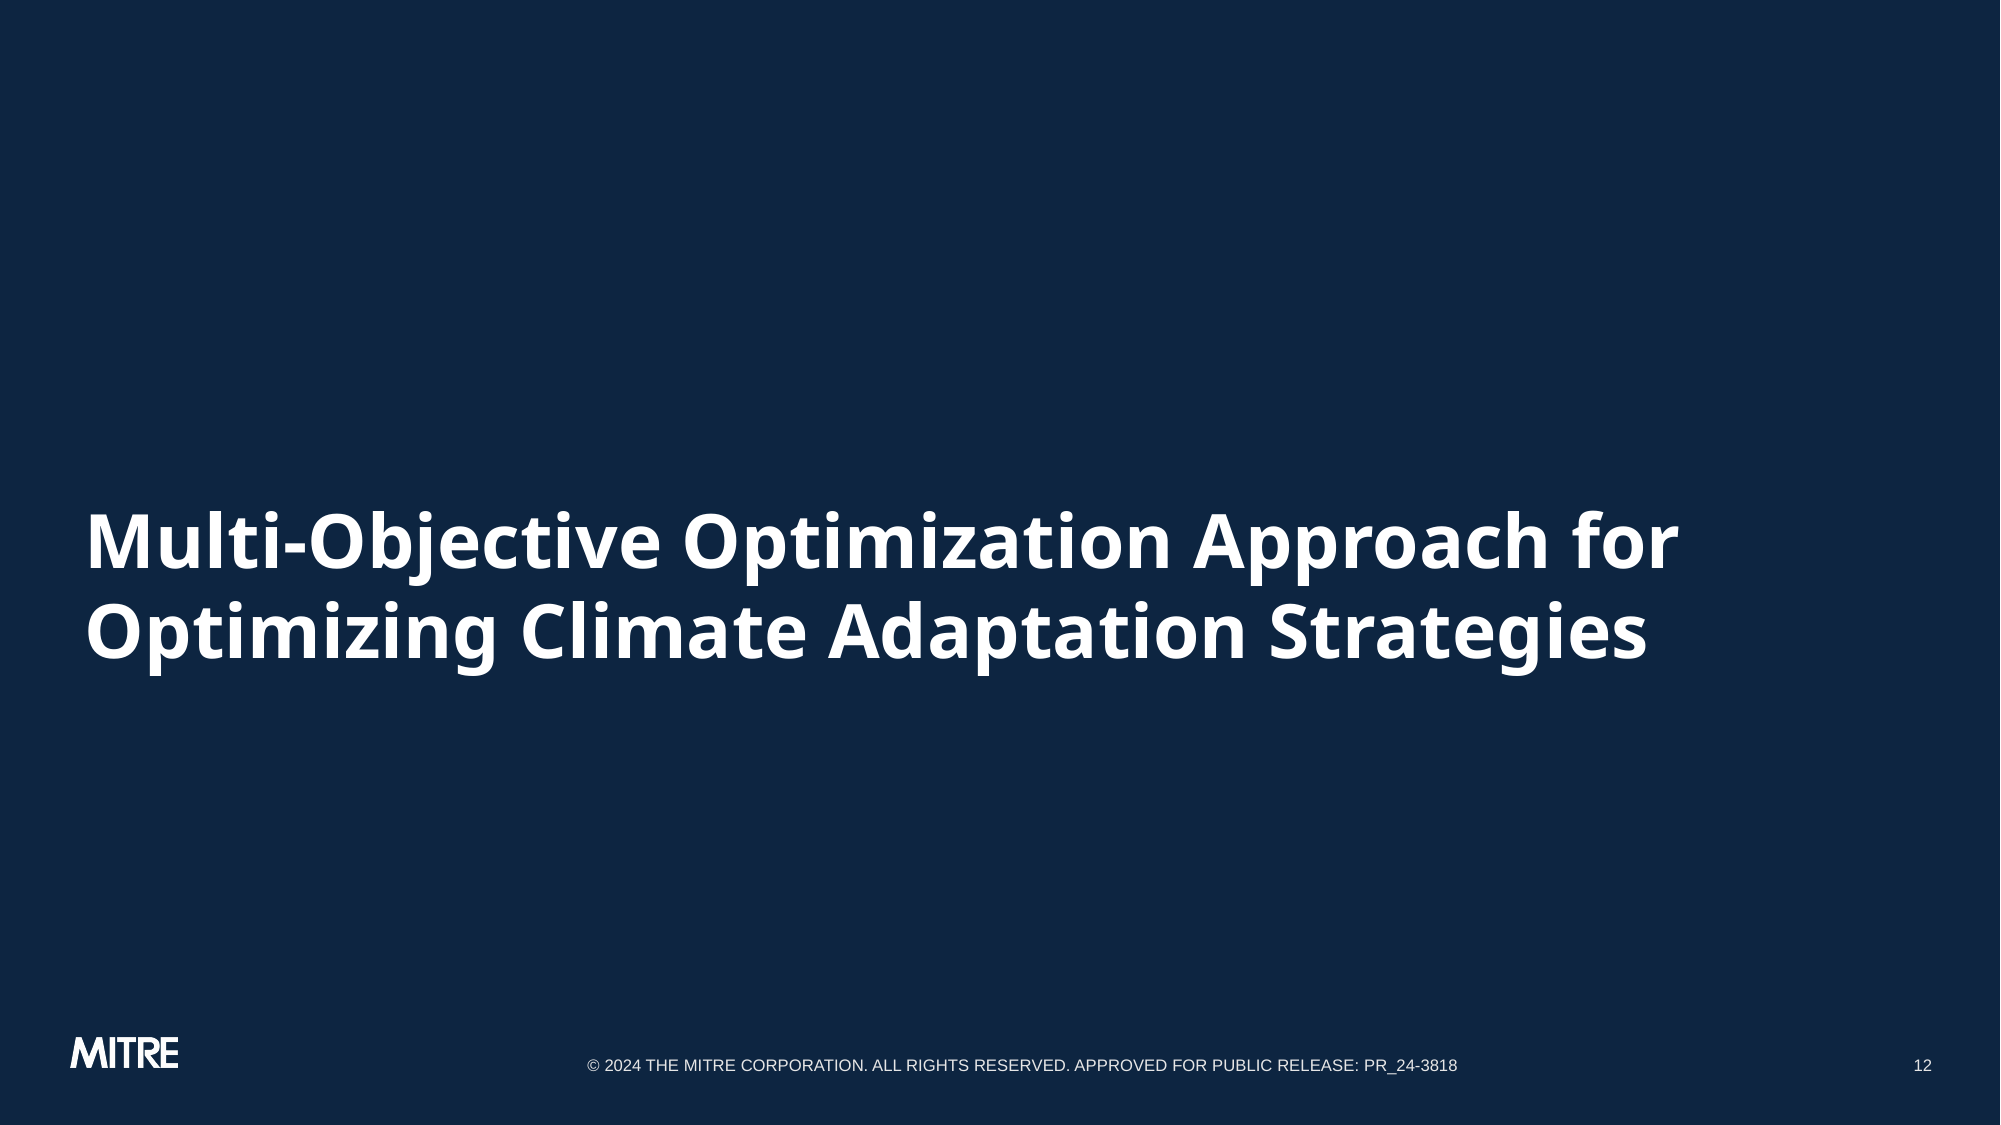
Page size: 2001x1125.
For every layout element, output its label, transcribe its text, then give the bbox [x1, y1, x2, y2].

slide_number 12 [1830, 1050, 1933, 1080]
picture [70, 1037, 178, 1068]
text_box © 2024 THE MITRE CORPORATION. ALL RIGHTS RESERVED. APPROVED FOR PUBLIC RELEASE: PR_24-3818 [299, 1049, 1747, 1080]
title Multi-Objective Optimization Approach for Optimizing Climate Adaptation Strategies [69, 479, 1795, 688]
